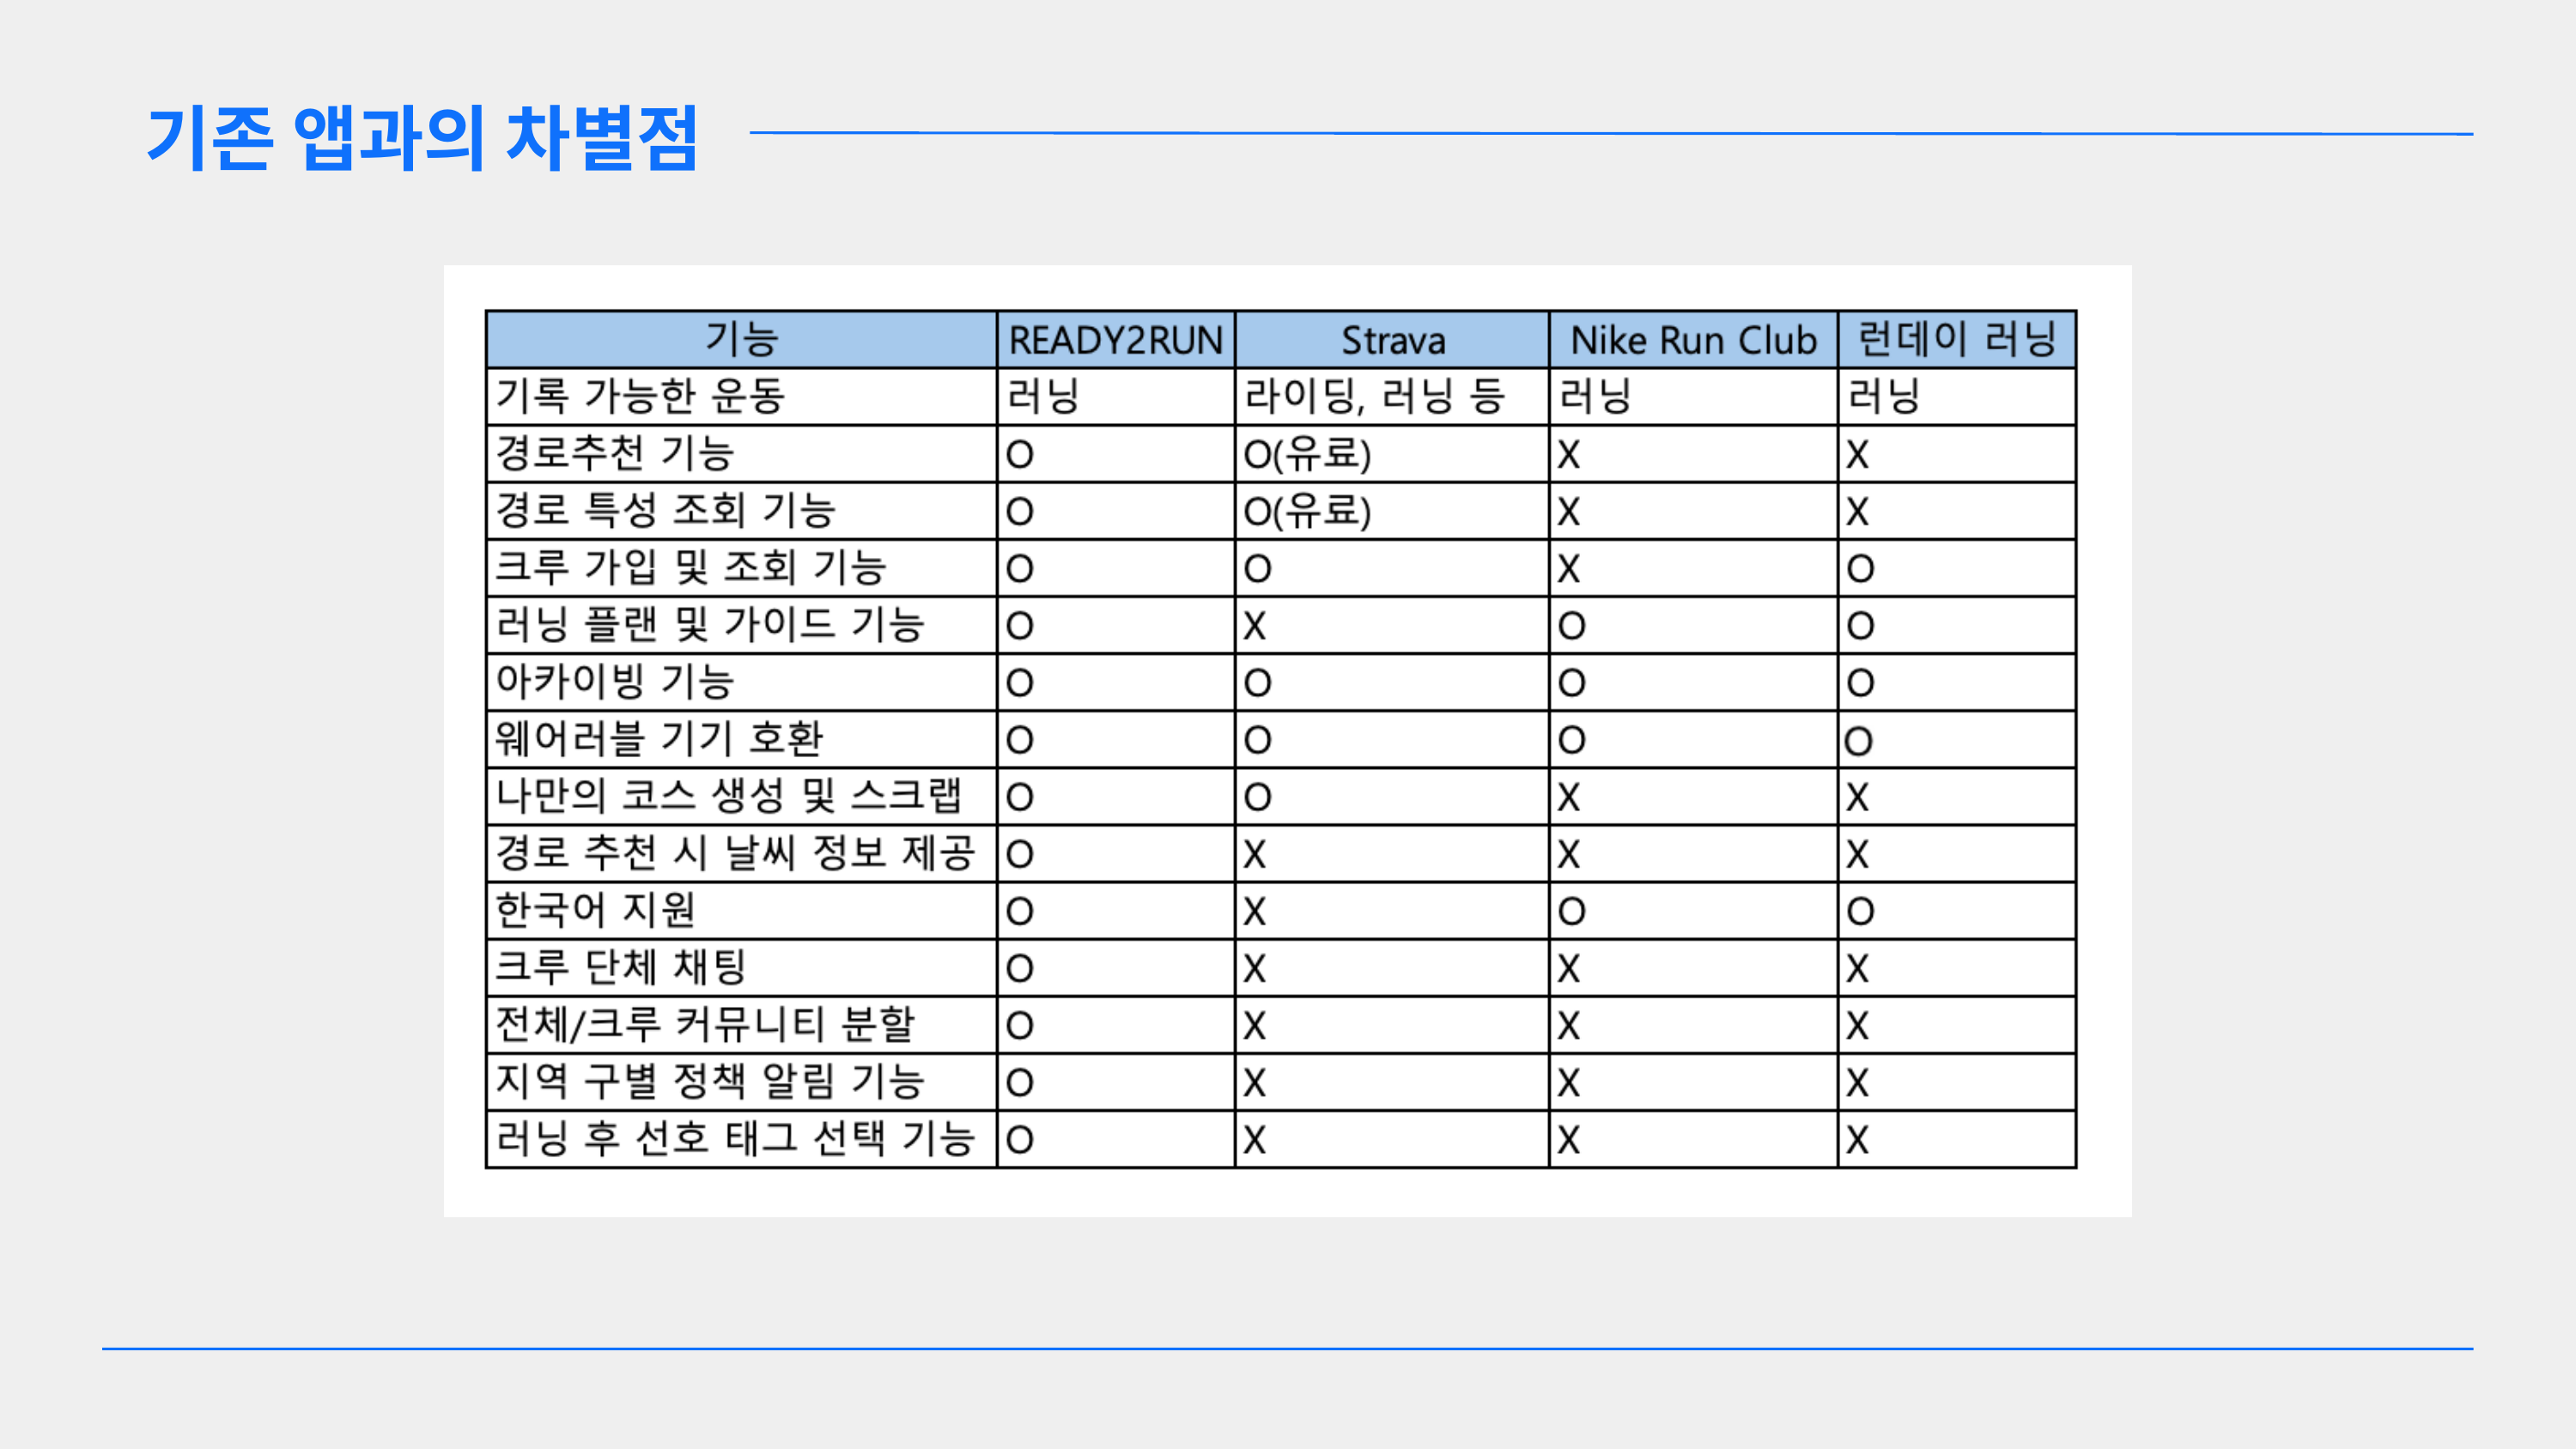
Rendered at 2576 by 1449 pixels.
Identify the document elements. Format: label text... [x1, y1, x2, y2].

text_box [443, 265, 2132, 1217]
text_box [1843, 724, 1875, 758]
text_box 기존 앱과의 차별점 [144, 79, 712, 180]
